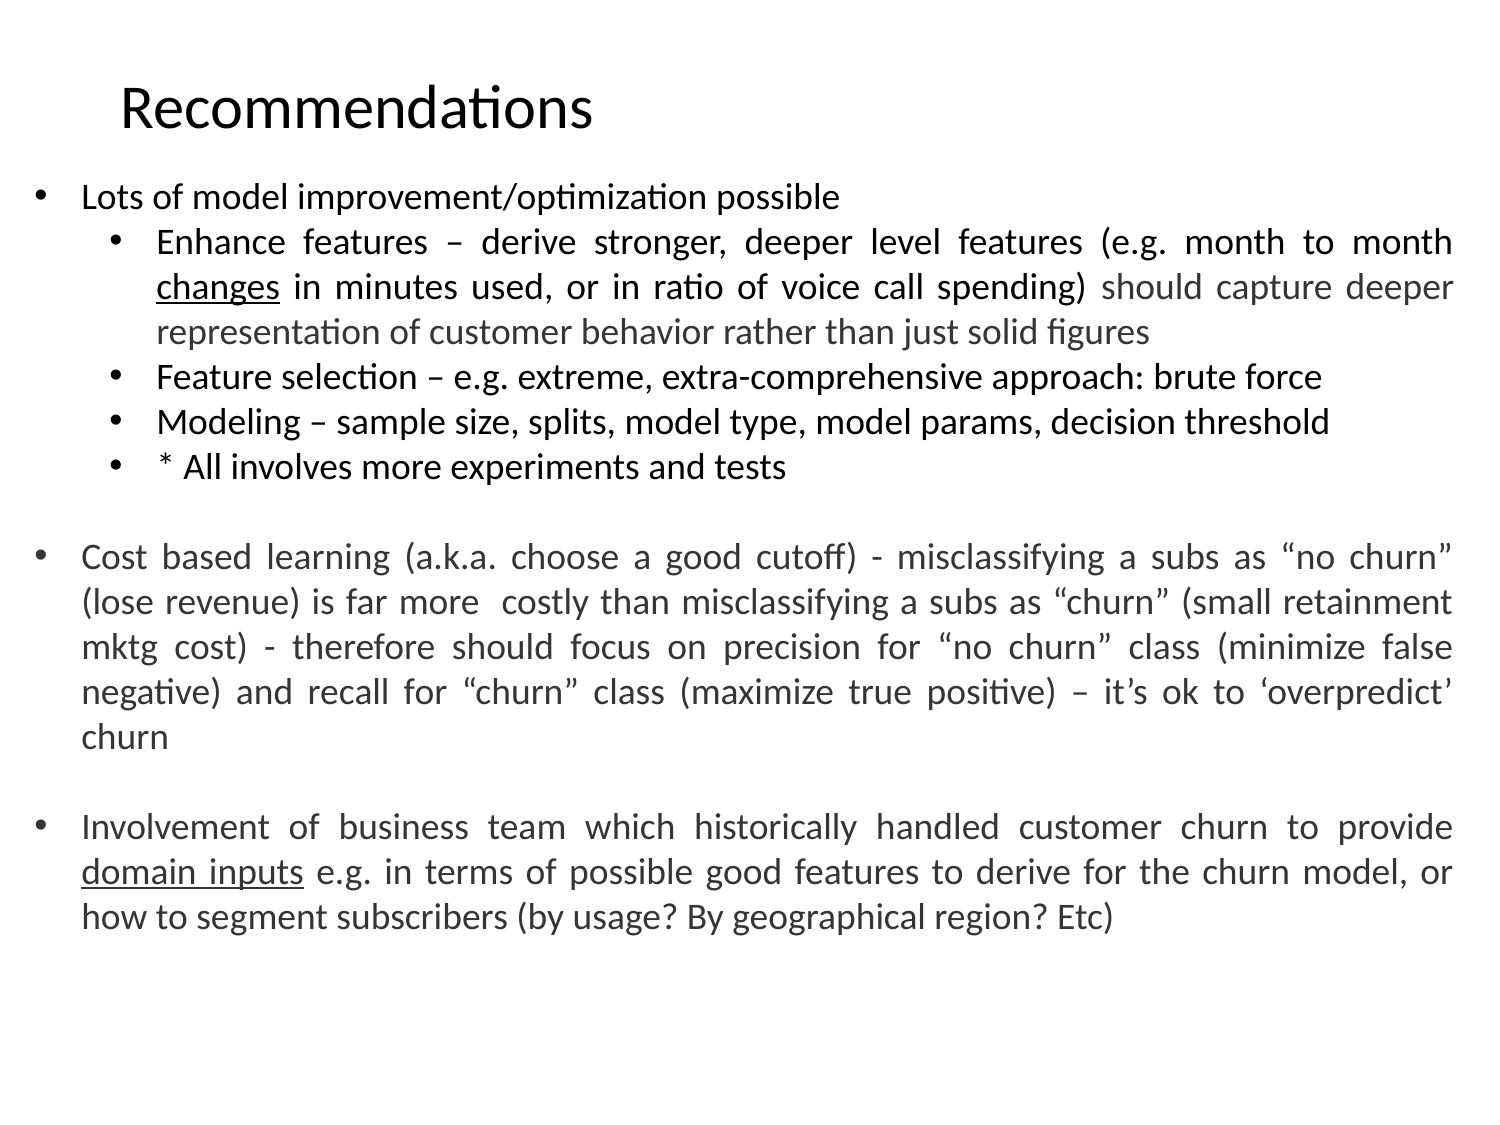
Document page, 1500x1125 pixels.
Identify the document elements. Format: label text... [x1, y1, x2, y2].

text_box Lots of model improvement/optimization possible Enhance features – derive stronger, deeper level features (e.g. month to month changes in minutes used, or in ratio of voice call spending) should capture deeper representation of customer behavior rather than just solid figures Feature selection – e.g. extreme, extra-comprehensive approach: brute force Modeling – sample size, splits, model type, model params, decision threshold * All involves more experiments and tests Cost based learning (a.k.a. choose a good cutoff) - misclassifying a subs as “no churn” (lose revenue) is far more costly than misclassifying a subs as “churn” (small retainment mktg cost) - therefore should focus on precision for “no churn” class (minimize false negative) and recall for “churn” class (maximize true positive) – it’s ok to ‘overpredict’ churn Involvement of business team which historically handled customer churn to provide domain inputs e.g. in terms of possible good features to derive for the churn model, or how to segment subscribers (by usage? By geographical region? Etc) [19, 164, 1470, 990]
text_box Recommendations [105, 58, 610, 148]
